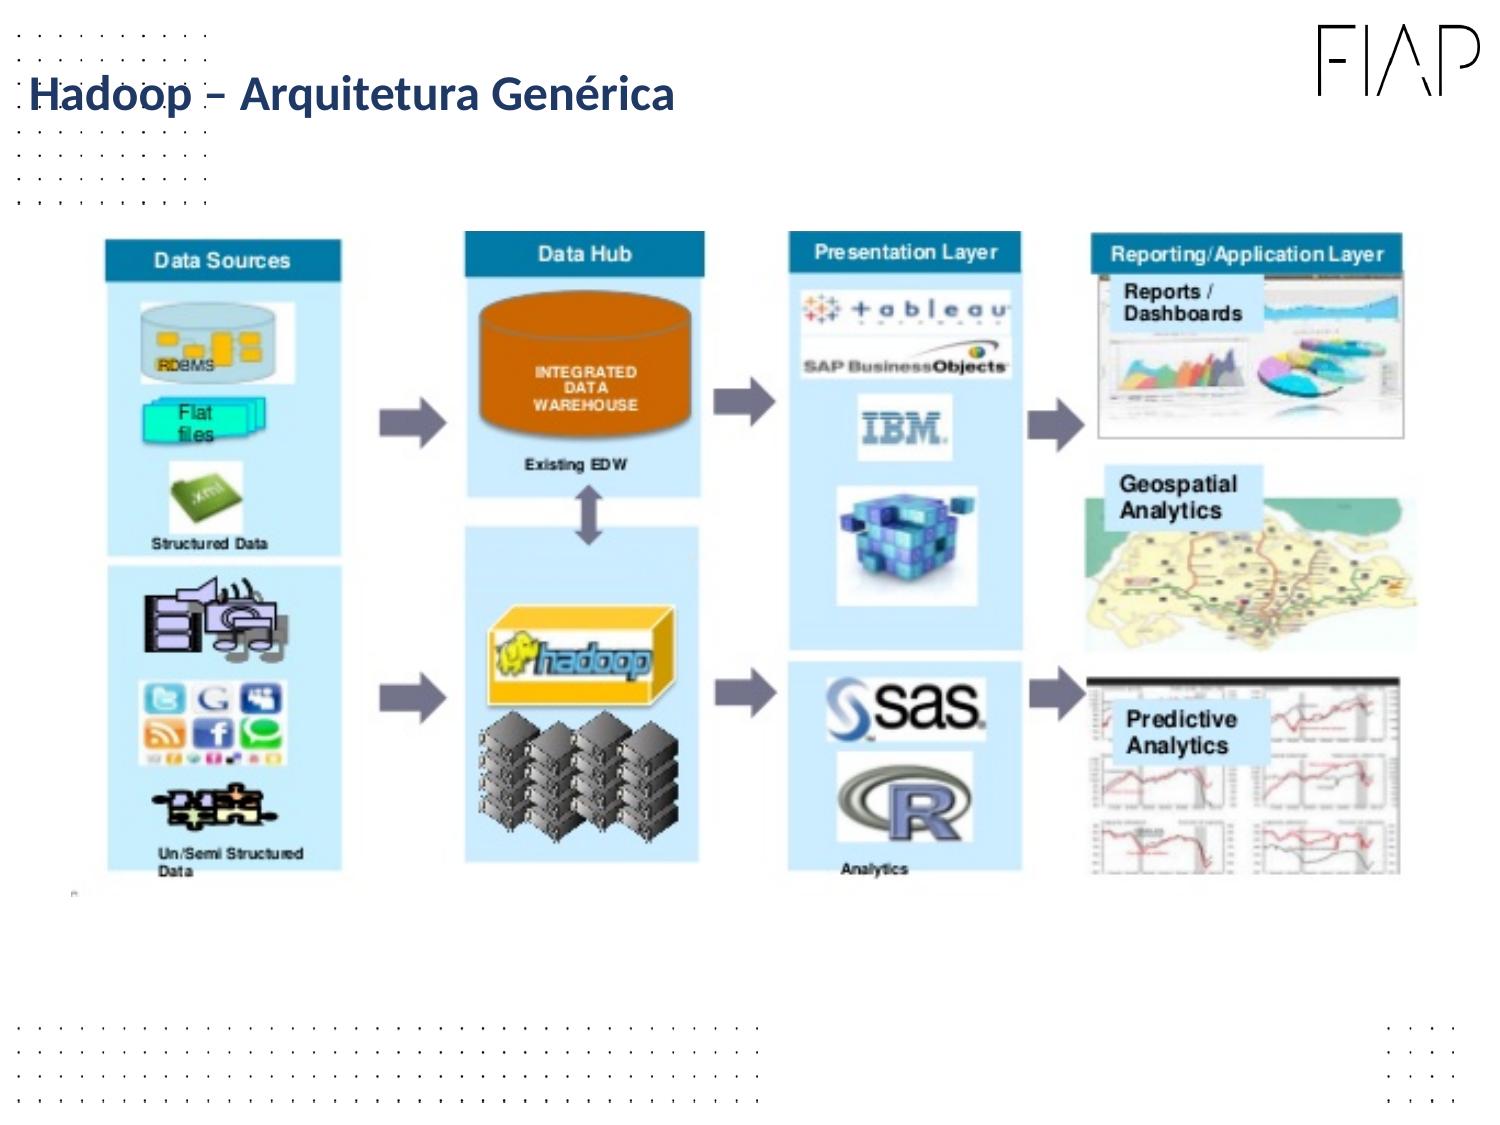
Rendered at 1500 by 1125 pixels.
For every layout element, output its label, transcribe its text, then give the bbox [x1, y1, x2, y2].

picture [538, 243, 585, 263]
picture [70, 231, 1436, 897]
picture [17, 1025, 758, 1103]
picture [17, 34, 206, 54]
picture [17, 127, 206, 205]
text_box Hadoop – Arquitetura Genérica [17, 54, 839, 127]
picture [1383, 1025, 1454, 1103]
picture [591, 244, 633, 263]
picture [1318, 24, 1480, 96]
